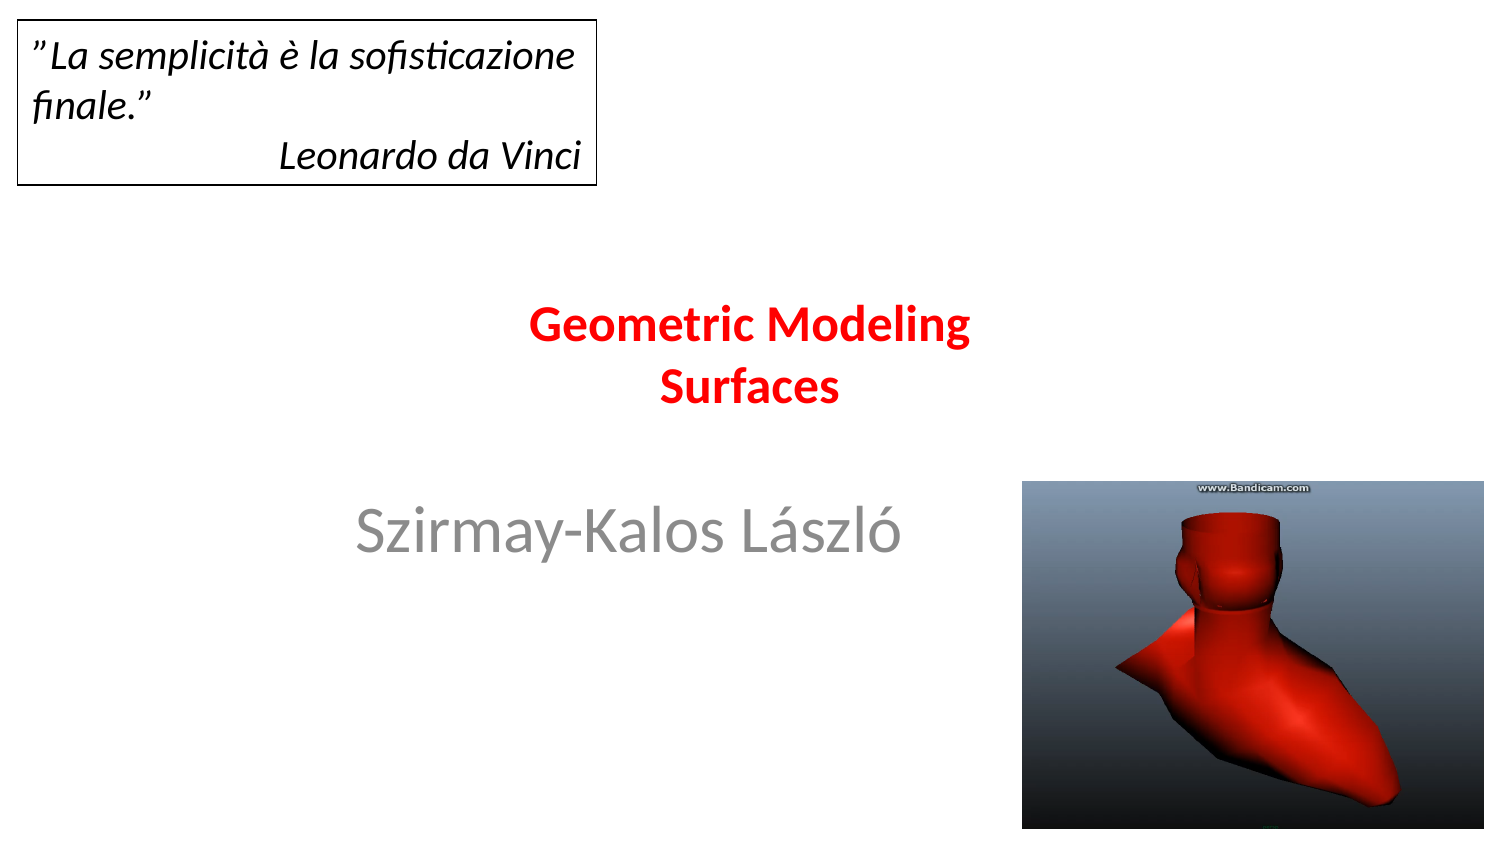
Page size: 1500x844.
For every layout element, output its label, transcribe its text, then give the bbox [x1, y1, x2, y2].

text_box ”La semplicità è la sofisticazione finale.” Leonardo da Vinci [17, 20, 597, 186]
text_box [1021, 480, 1485, 830]
subtitle Szirmay-Kalos László [225, 478, 1034, 694]
title Geometric Modeling Surfaces [112, 281, 1388, 422]
